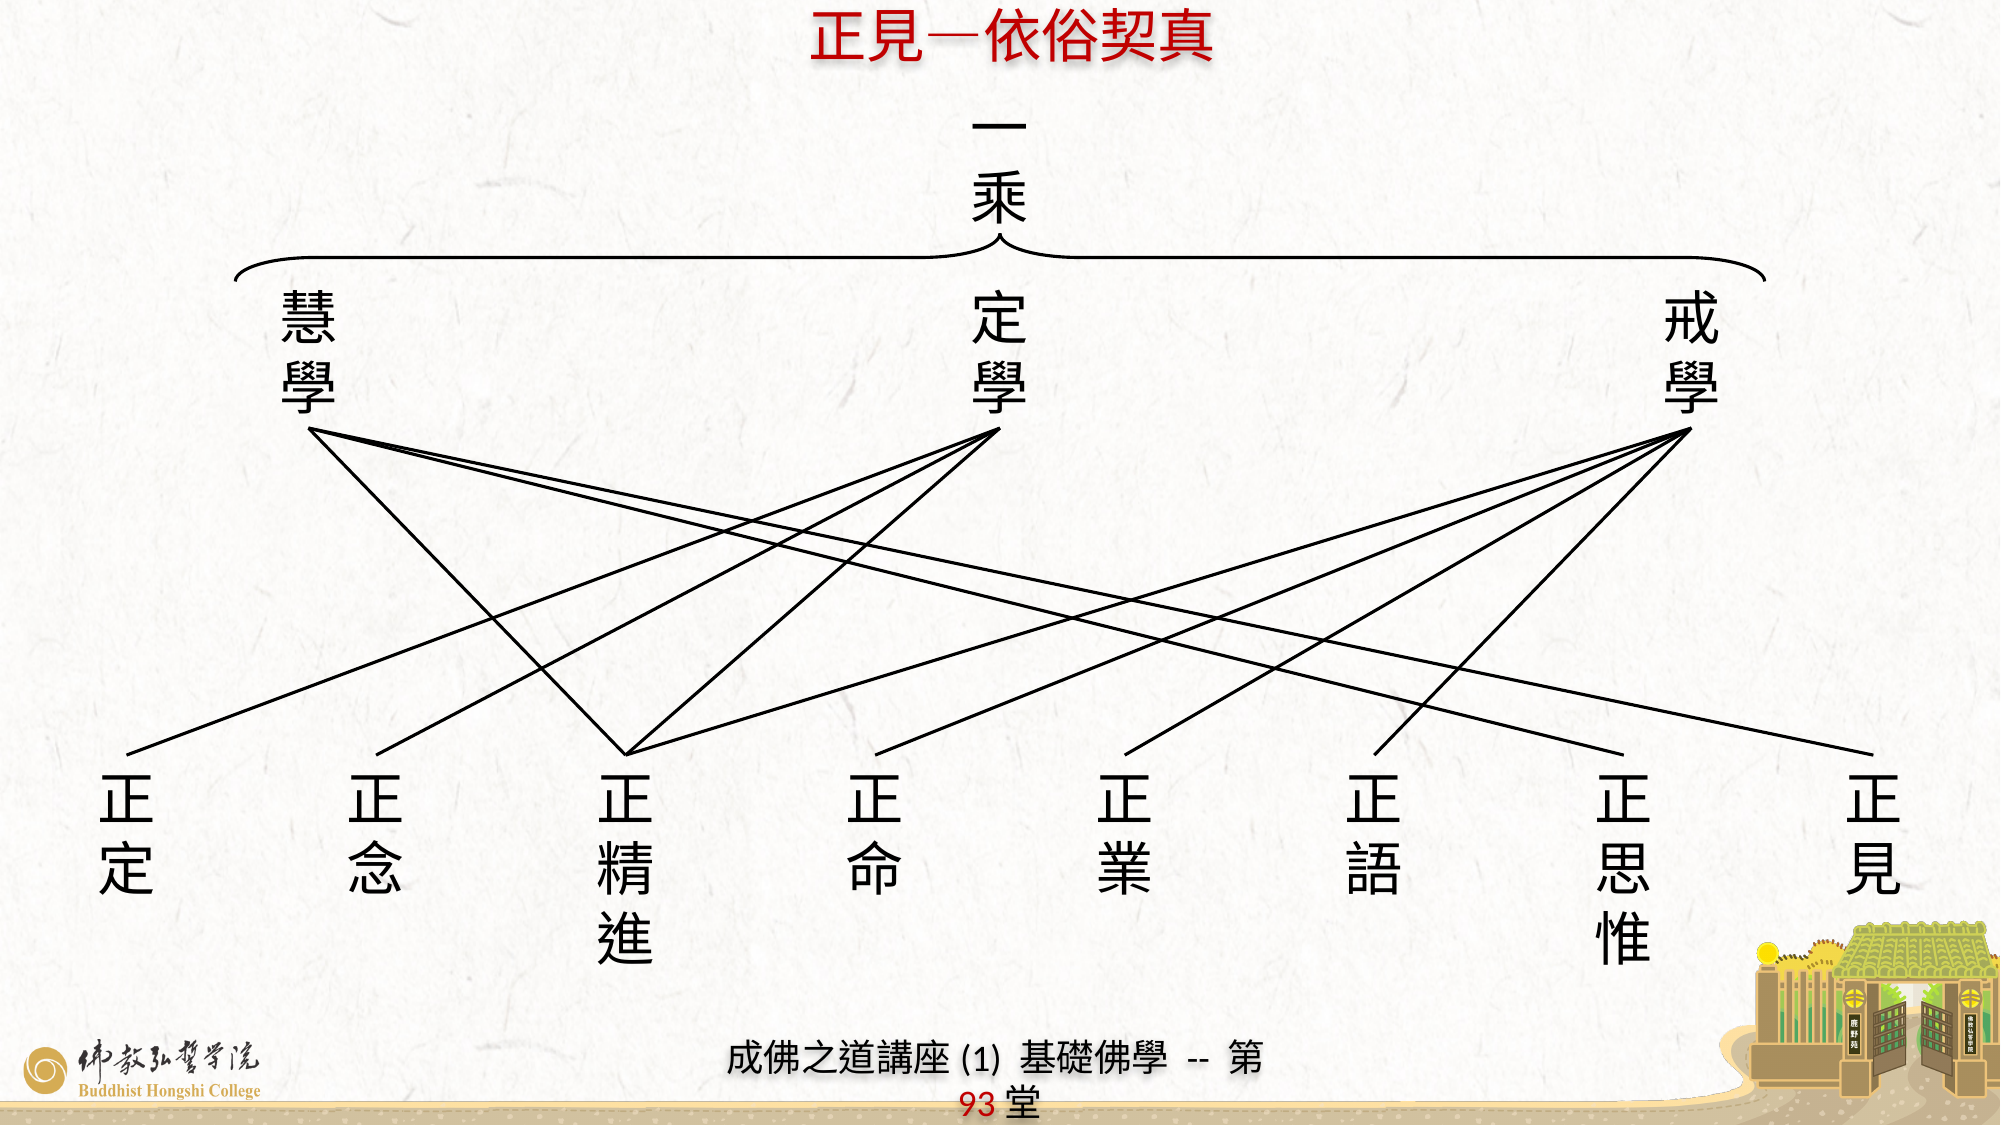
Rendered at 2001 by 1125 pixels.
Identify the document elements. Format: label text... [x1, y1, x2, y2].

picture [0, 0, 2001, 1125]
text_box [234, 233, 1766, 282]
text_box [263, 273, 1737, 430]
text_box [875, 430, 1124, 755]
text_box 一 乘 [955, 83, 1044, 239]
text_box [1124, 430, 1374, 755]
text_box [81, 755, 1919, 983]
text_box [1374, 430, 1692, 755]
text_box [1692, 429, 1874, 755]
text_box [376, 430, 625, 755]
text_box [625, 430, 875, 755]
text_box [126, 429, 376, 755]
